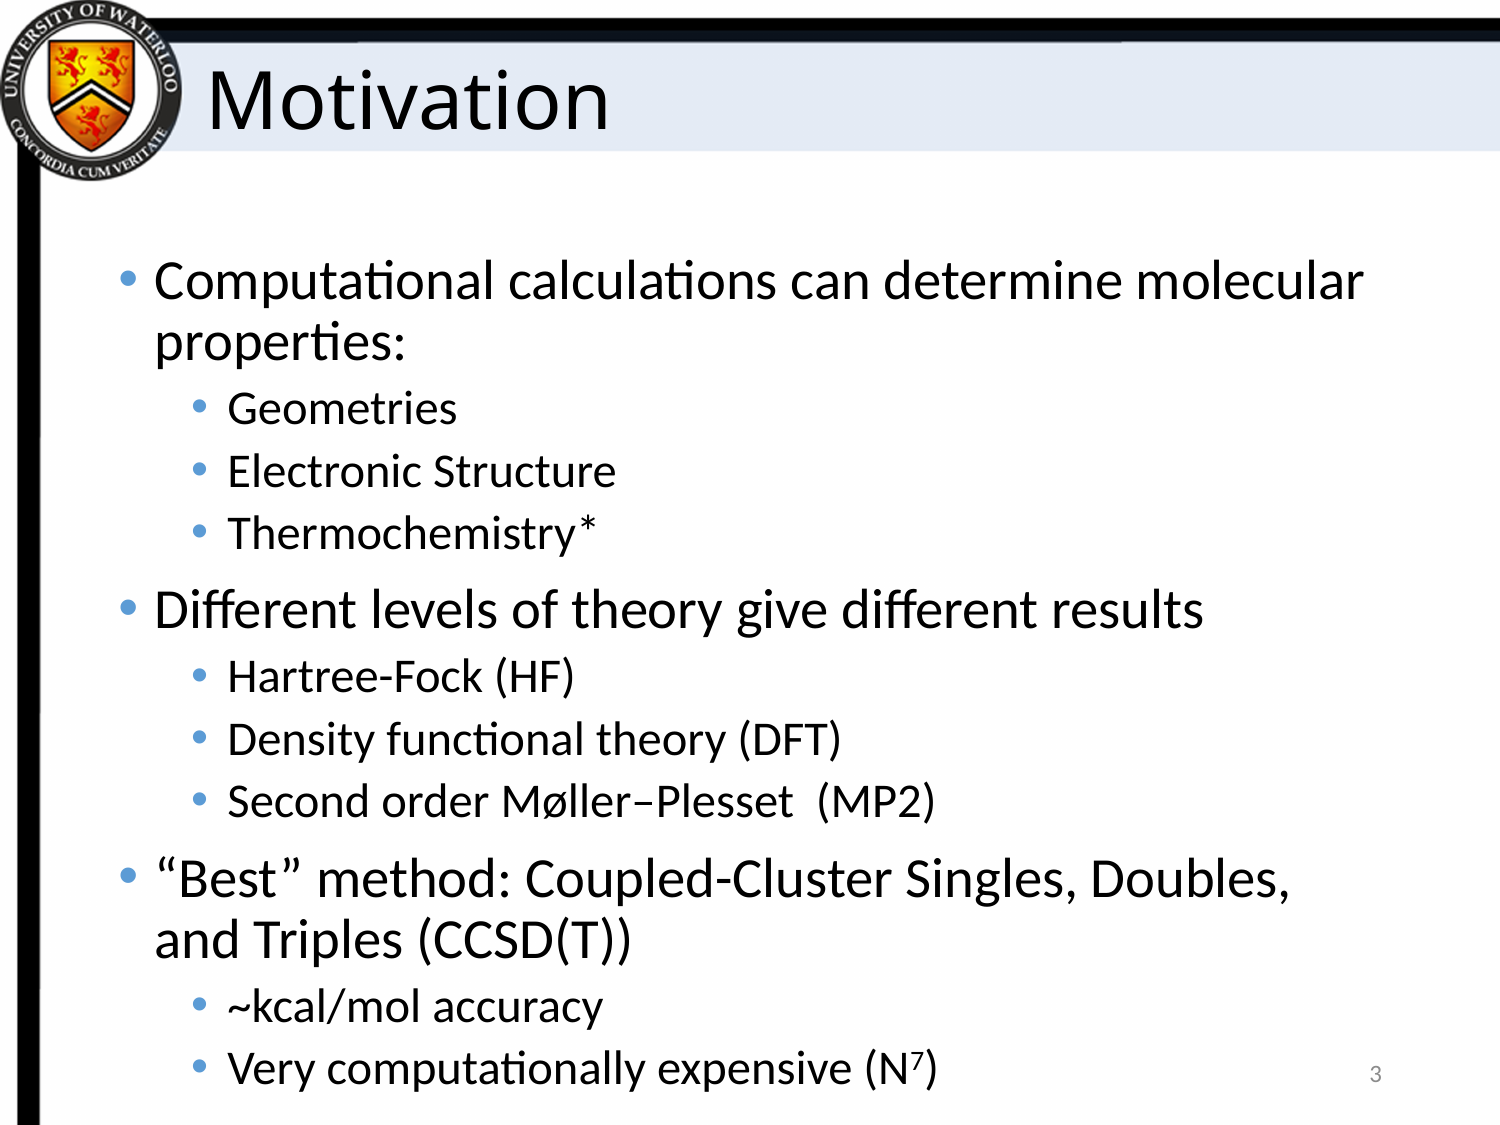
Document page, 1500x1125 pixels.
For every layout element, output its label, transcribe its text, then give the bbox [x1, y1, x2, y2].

list Computational calculations can determine molecular properties: Geometries Electronic Structure Thermochemistry* Different levels of theory give different results Hartree-Fock (HF) Density functional theory (DFT) Second order Møller–Plesset (MP2) “Best” method: Coupled-Cluster Singles, Doubles, and Triples (CCSD(T)) ~kcal/mol accuracy Very computationally expensive (N7) [103, 243, 1398, 1103]
title Motivation [190, 52, 1485, 155]
picture [0, 0, 1500, 1125]
slide_number 3 [1059, 1042, 1398, 1103]
